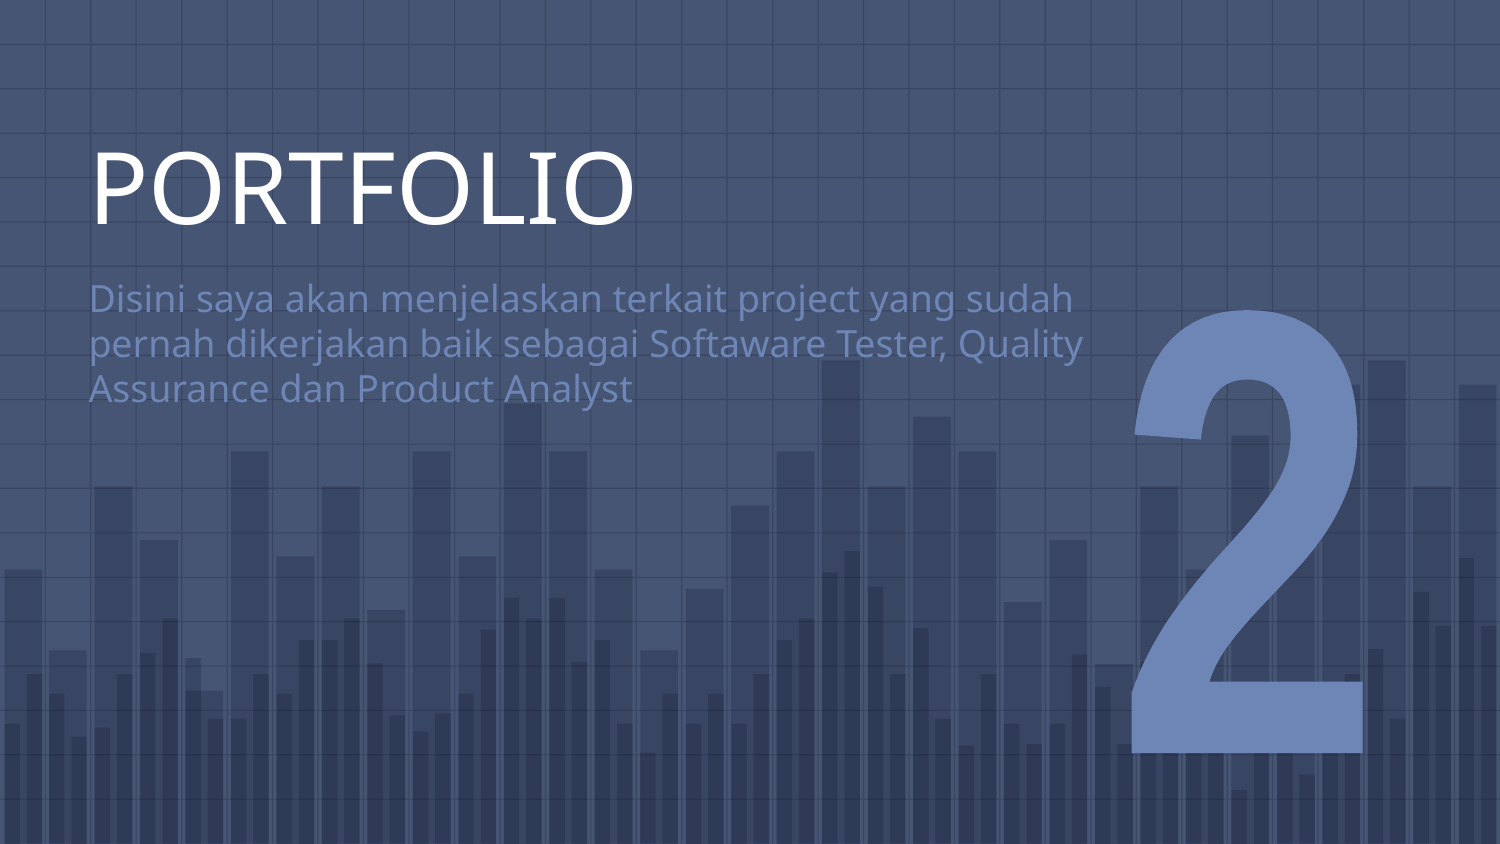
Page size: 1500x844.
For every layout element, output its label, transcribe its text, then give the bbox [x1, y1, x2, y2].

subtitle Disini saya akan menjelaskan terkait project yang sudah pernah dikerjakan baik sebagai Softaware Tester, Quality Assurance dan Product Analyst [73, 260, 1132, 422]
title PORTFOLIO [73, 109, 1349, 300]
